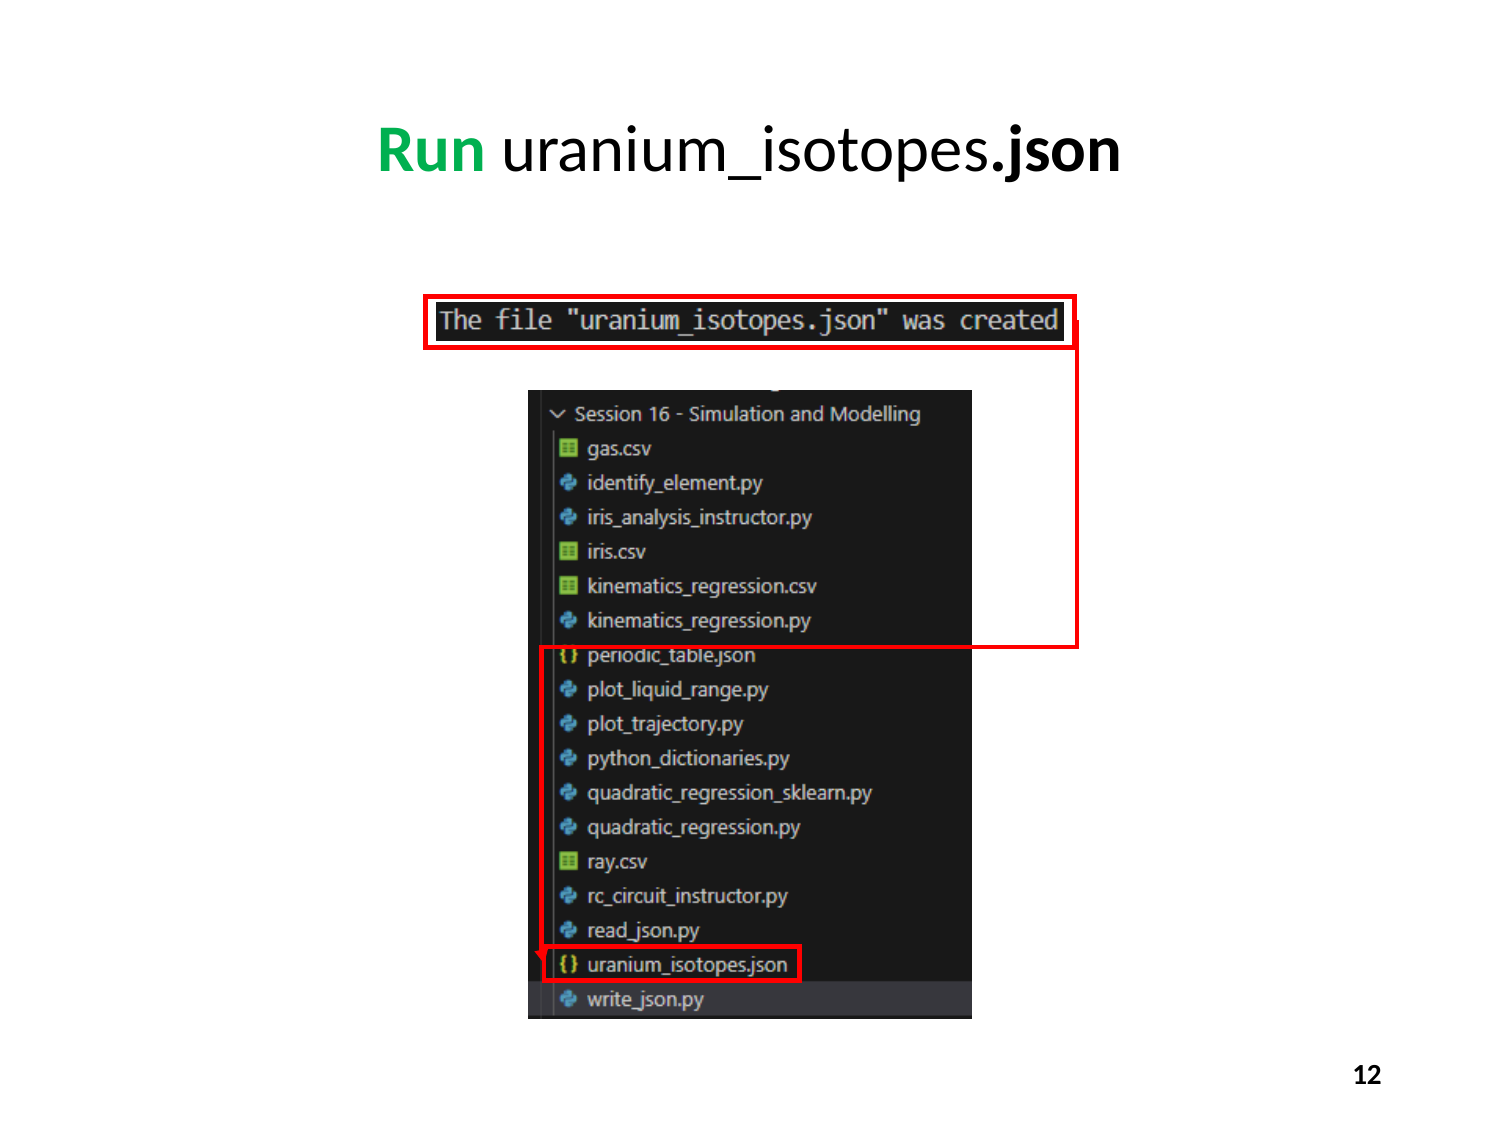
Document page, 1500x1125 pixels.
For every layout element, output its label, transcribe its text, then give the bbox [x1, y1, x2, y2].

title Run uranium_isotopes.json [103, 59, 1397, 241]
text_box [544, 322, 1075, 964]
slide_number 12 [1059, 1042, 1397, 1103]
picture [435, 302, 1065, 341]
text_box [424, 296, 1076, 349]
picture [528, 390, 972, 1019]
